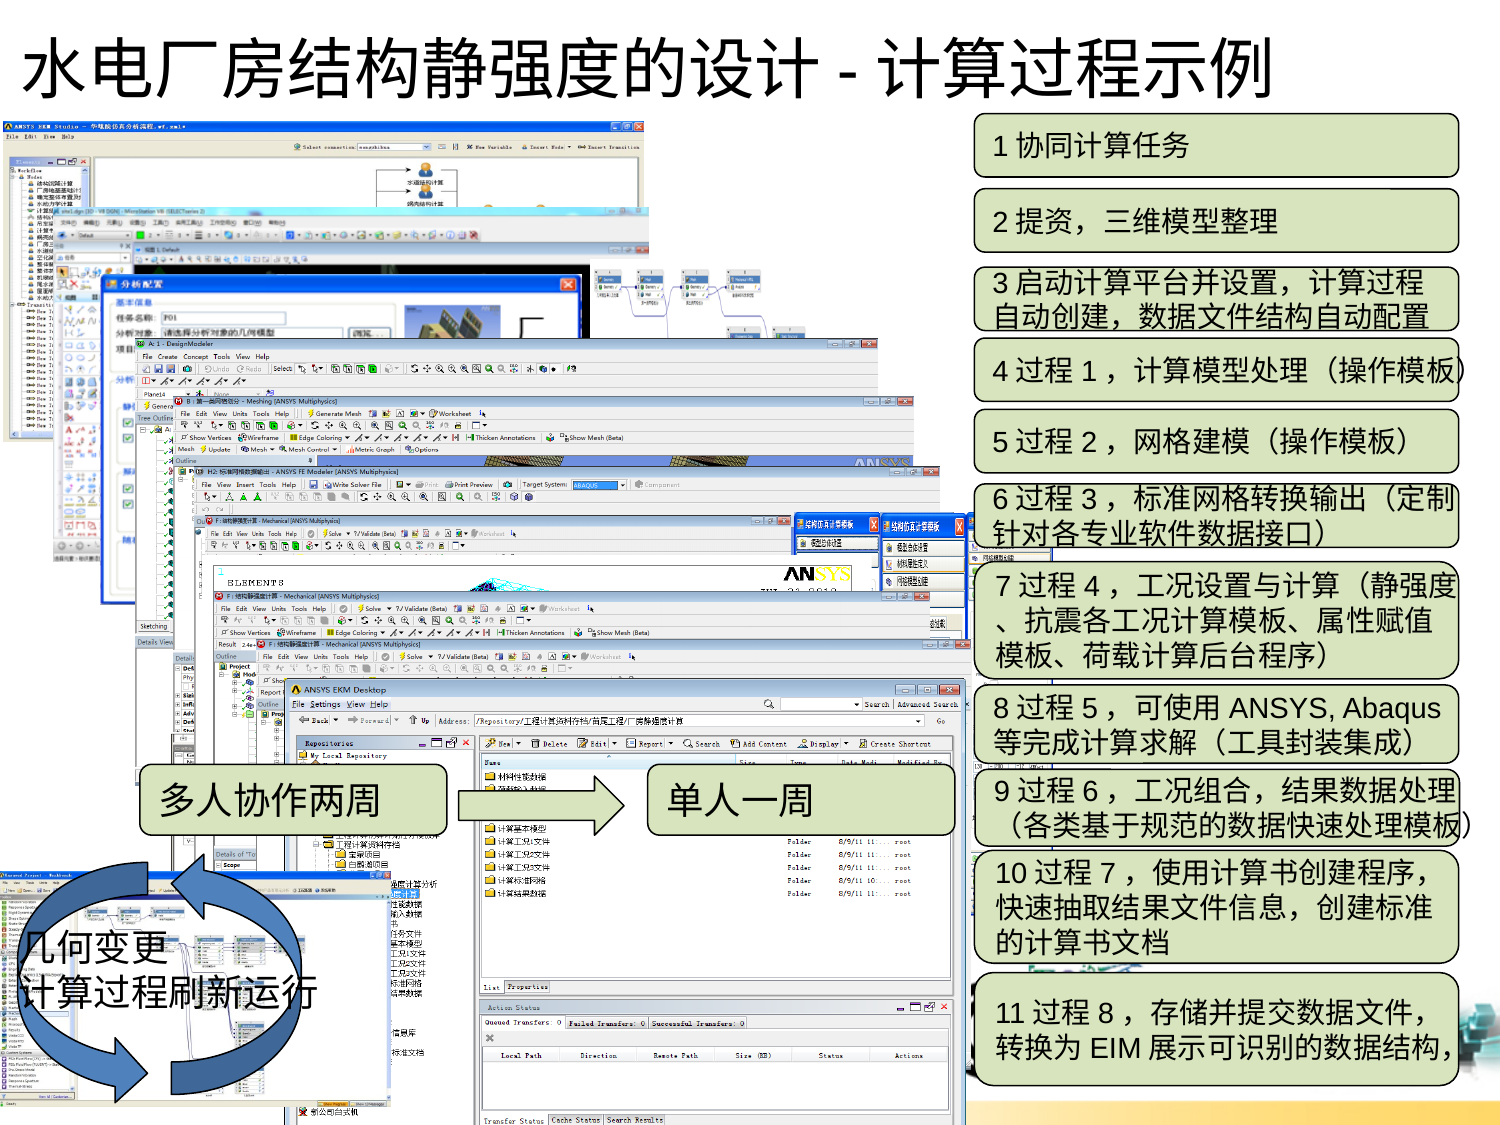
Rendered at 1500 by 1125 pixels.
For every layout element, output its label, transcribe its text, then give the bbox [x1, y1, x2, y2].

text_box 8过程5，可使用ANSYS, Abaqus 等完成计算求解（工具封装集成） [1058, 684, 1459, 764]
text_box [0, 850, 408, 1107]
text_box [170, 396, 914, 762]
text_box 7过程4，工况设置与计算（静强度 、抗震各工况计算模板、属性赋值 模板、荷载计算后台程序） [1058, 561, 1459, 679]
text_box 2提资，三维模型整理 [974, 188, 1459, 253]
title 水电厂房结构静强度的设计-计算过程示例 [5, 19, 1356, 115]
text_box 3启动计算平台并设置，计算过程 自动创建，数据文件结构自动配置 [974, 267, 1459, 331]
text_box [100, 259, 810, 633]
text_box 11过程8，存储并提交数据文件， 转换为EIM展示可识别的数据结构， [974, 972, 1459, 1086]
text_box 6过程3，标准网格转换输出（定制 针对各专业软件数据接口） [974, 483, 1459, 548]
text_box 4过程1，计算模型处理（操作模板） [974, 338, 1459, 402]
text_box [205, 511, 1053, 964]
text_box 10过程7，使用计算书创建程序， 快速抽取结果文件信息，创建标准 的计算书文档 [1057, 850, 1459, 964]
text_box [170, 844, 189, 849]
text_box 9过程6，工况组合，结果数据处理 （各类基于规范的数据快速处理模板） [1058, 769, 1460, 847]
text_box 5过程2，网格建模（操作模板） [974, 409, 1459, 473]
picture [0, 0, 1500, 1125]
text_box 1协同计算任务 [974, 113, 1459, 177]
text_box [139, 764, 956, 836]
